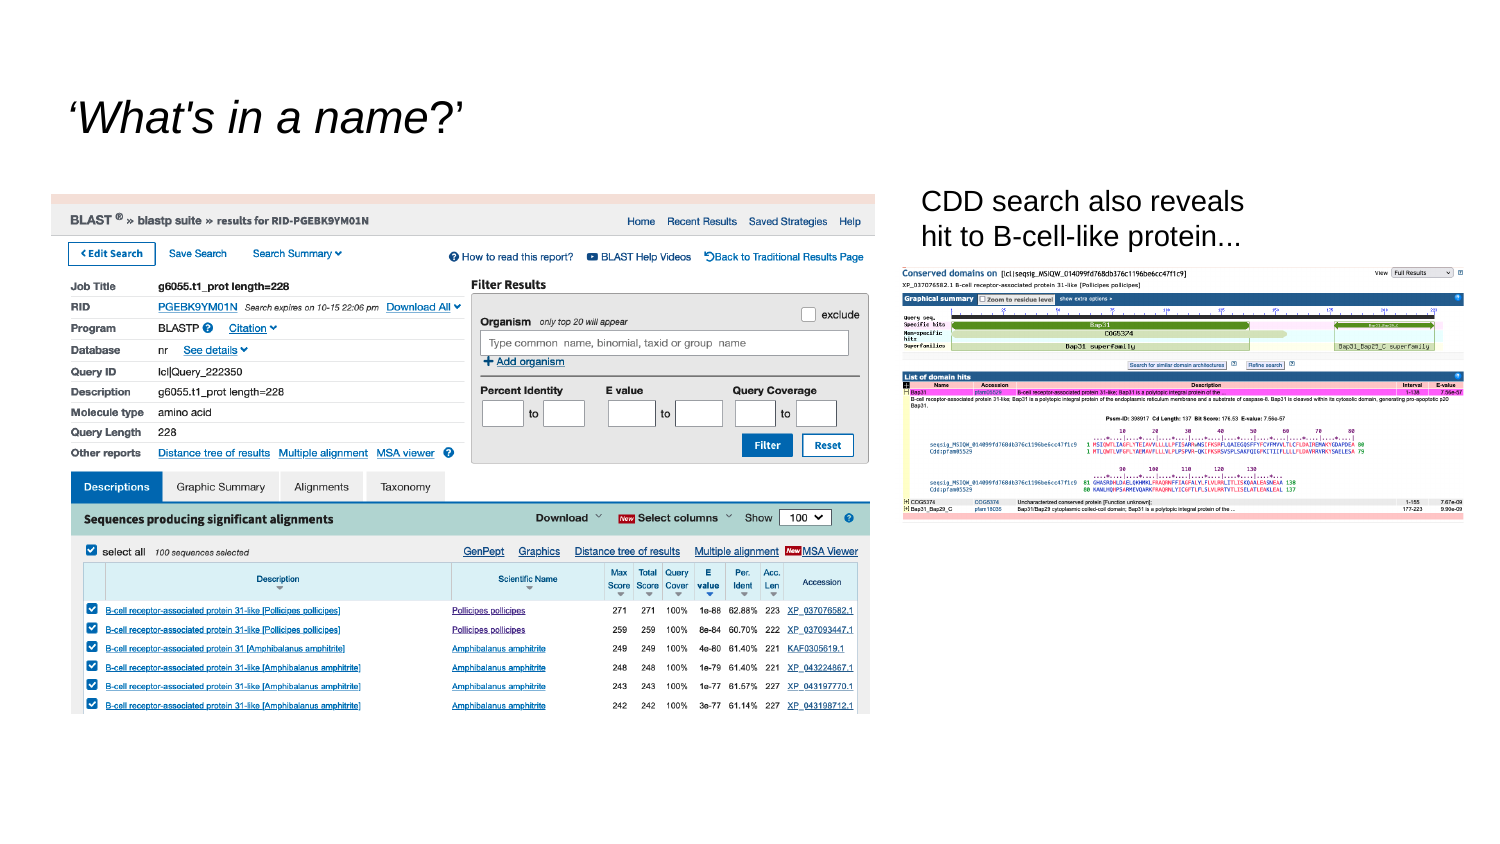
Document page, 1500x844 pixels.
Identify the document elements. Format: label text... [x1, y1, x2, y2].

picture [50, 193, 876, 714]
picture [895, 267, 1464, 524]
title ‘What's in a name?’ [51, 72, 1449, 167]
text_box CDD search also reveals hit to B-cell-like protein... [906, 166, 1297, 266]
